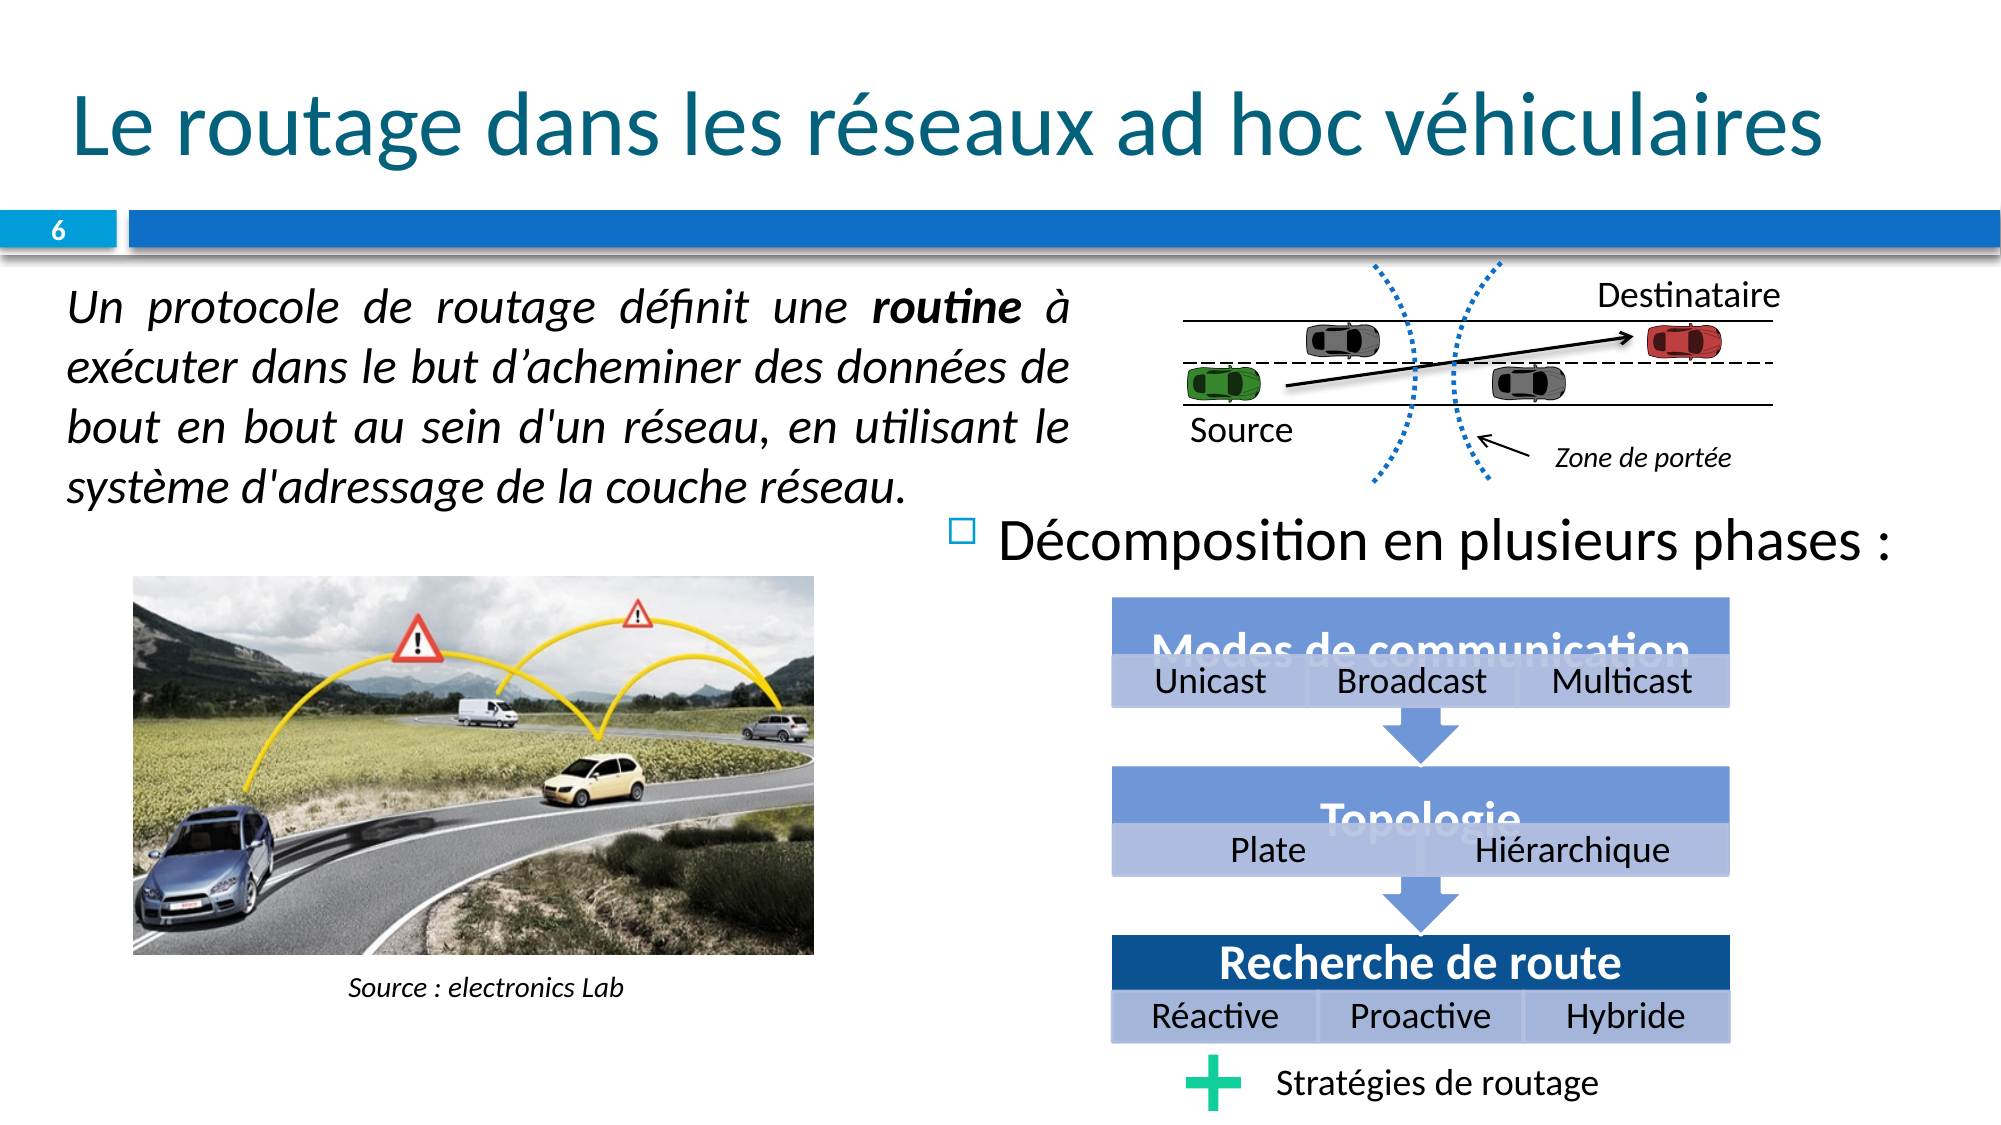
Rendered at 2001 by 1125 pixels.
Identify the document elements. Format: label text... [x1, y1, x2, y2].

text_box Stratégies de routage [1261, 1055, 1687, 1111]
text_box [1184, 1055, 1242, 1113]
text_box Décomposition en plusieurs phases : [931, 492, 1984, 584]
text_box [1109, 214, 1871, 536]
list Un protocole de routage définit une routine à exécuter dans le but d’acheminer des données de bout en bout au sein d'un réseau, en utilisant le système d'adressage de la couche réseau. [51, 266, 1086, 578]
slide_number 6 [0, 208, 117, 249]
picture [133, 576, 815, 955]
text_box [1110, 595, 1732, 1045]
text_box Source : electronics Lab [237, 966, 736, 1011]
title Le routage dans les réseaux ad hoc véhiculaires [56, 37, 2000, 200]
